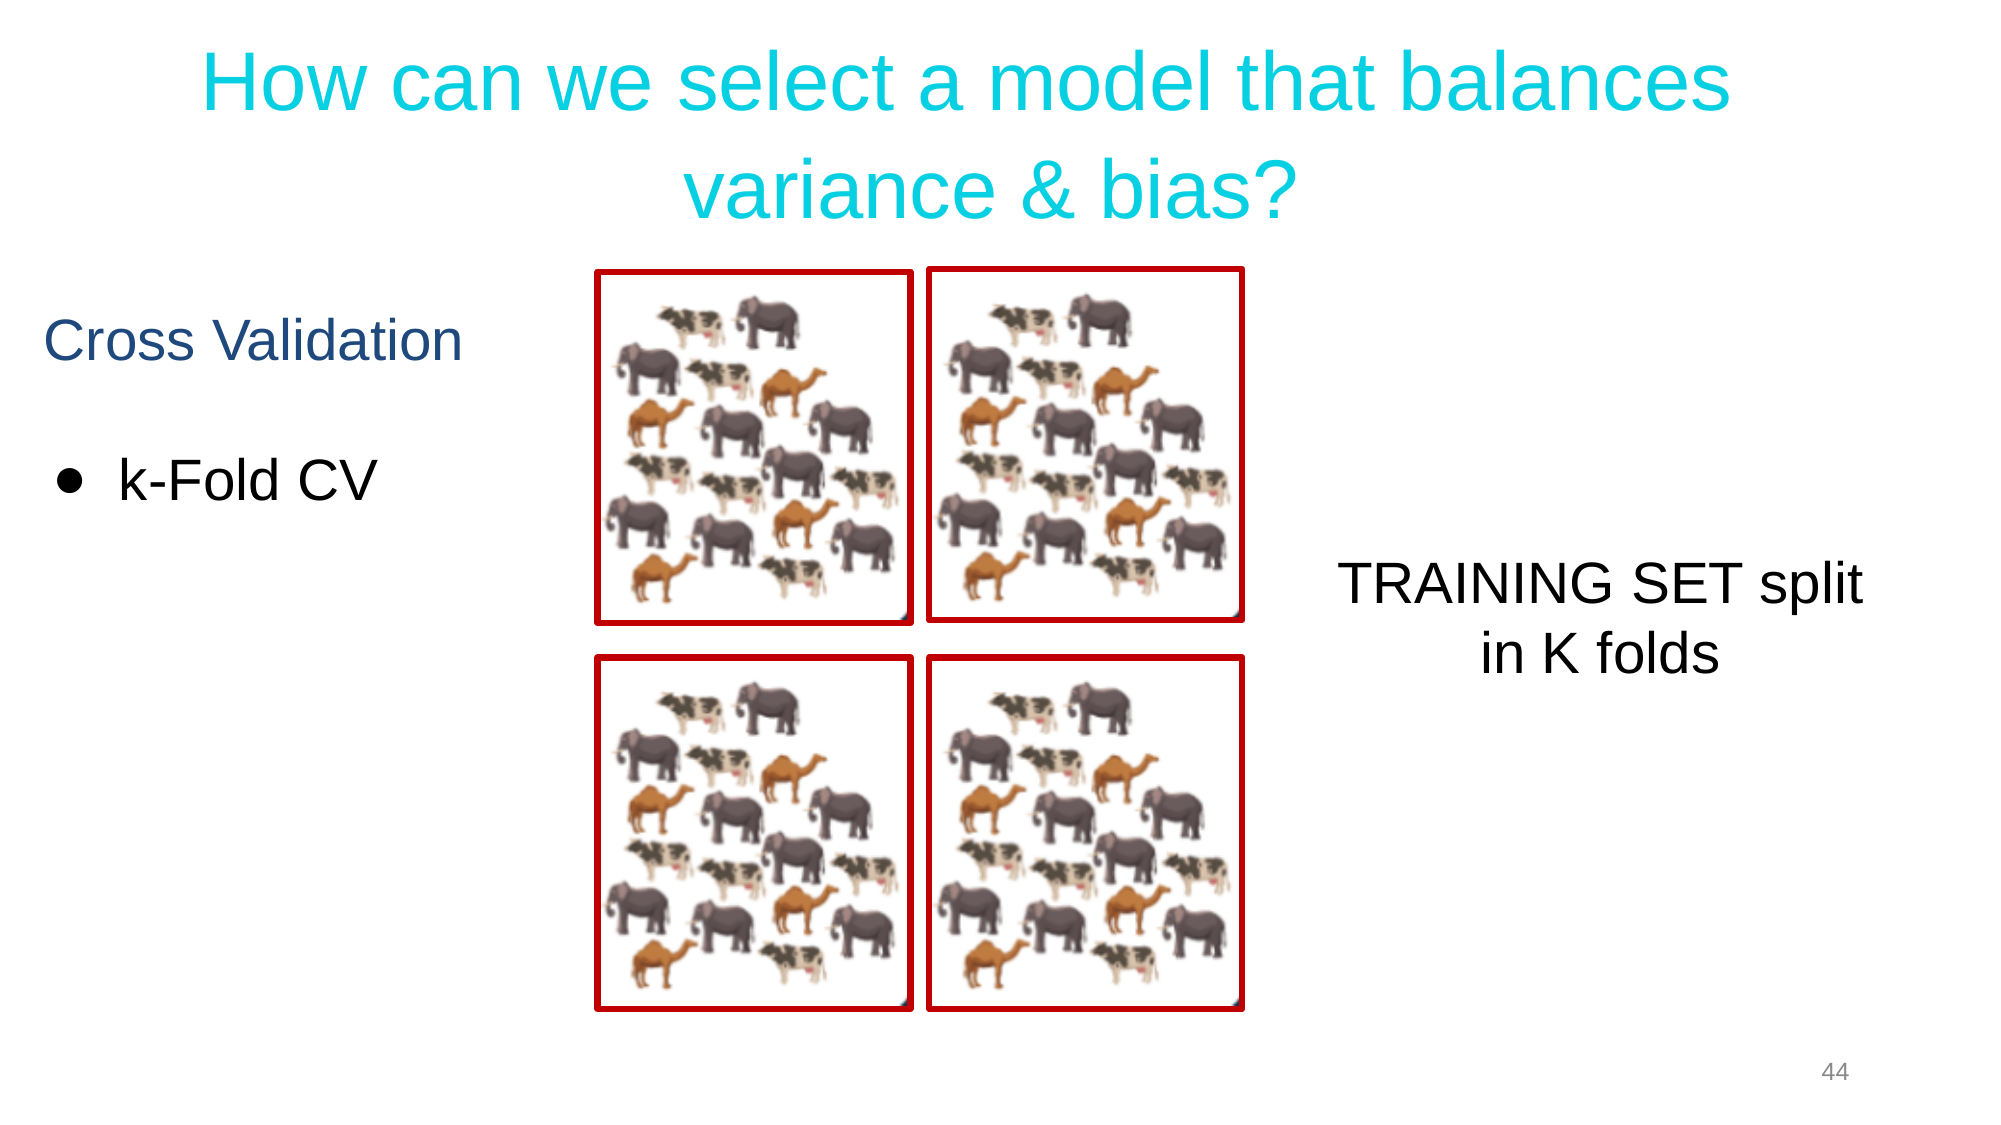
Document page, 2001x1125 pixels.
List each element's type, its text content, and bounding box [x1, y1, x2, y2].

picture [600, 274, 908, 621]
text_box Cross Validation k-Fold CV [29, 287, 563, 393]
picture [600, 660, 908, 1006]
picture [932, 271, 1240, 618]
picture [932, 660, 1240, 1006]
title How can we select a model that balances variance & bias? [198, 5, 1803, 236]
slide_number ‹#› [1498, 1054, 1998, 1125]
text_box TRAINING SET split in K folds [1303, 529, 1898, 636]
